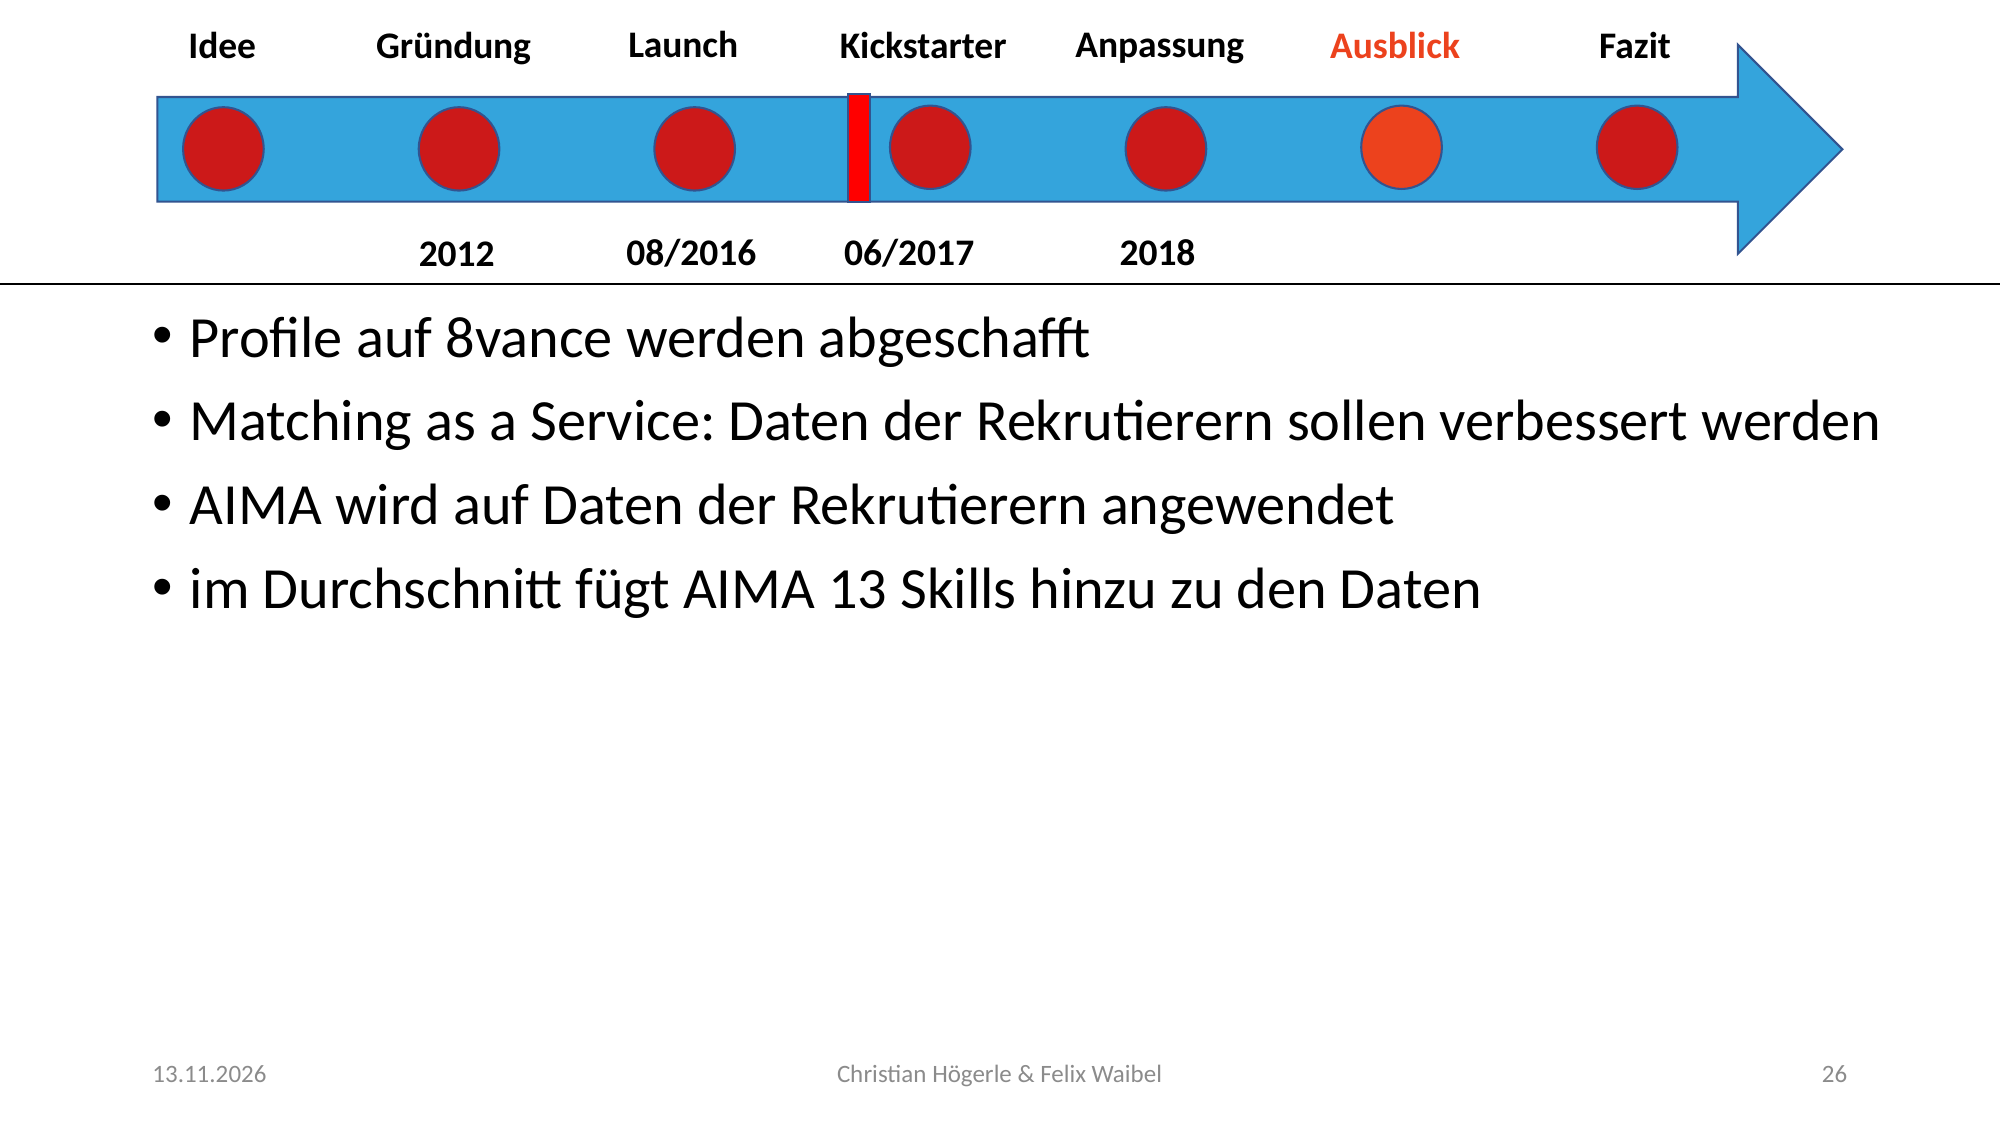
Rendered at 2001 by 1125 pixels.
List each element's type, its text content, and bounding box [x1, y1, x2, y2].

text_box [157, 12, 1843, 283]
list Profile auf 8vance werden abgeschafft Matching as a Service: Daten der Rekrutierern sollen verbessert werden AIMA wird auf Daten der Rekrutierern angewendet im Durchschnitt fügt AIMA 13 Skills hinzu zu den Daten [137, 299, 1949, 1014]
footer Christian Högerle & Felix Waibel [662, 1042, 1338, 1103]
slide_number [137, 1042, 588, 1103]
slide_number 26 [1412, 1042, 1863, 1103]
